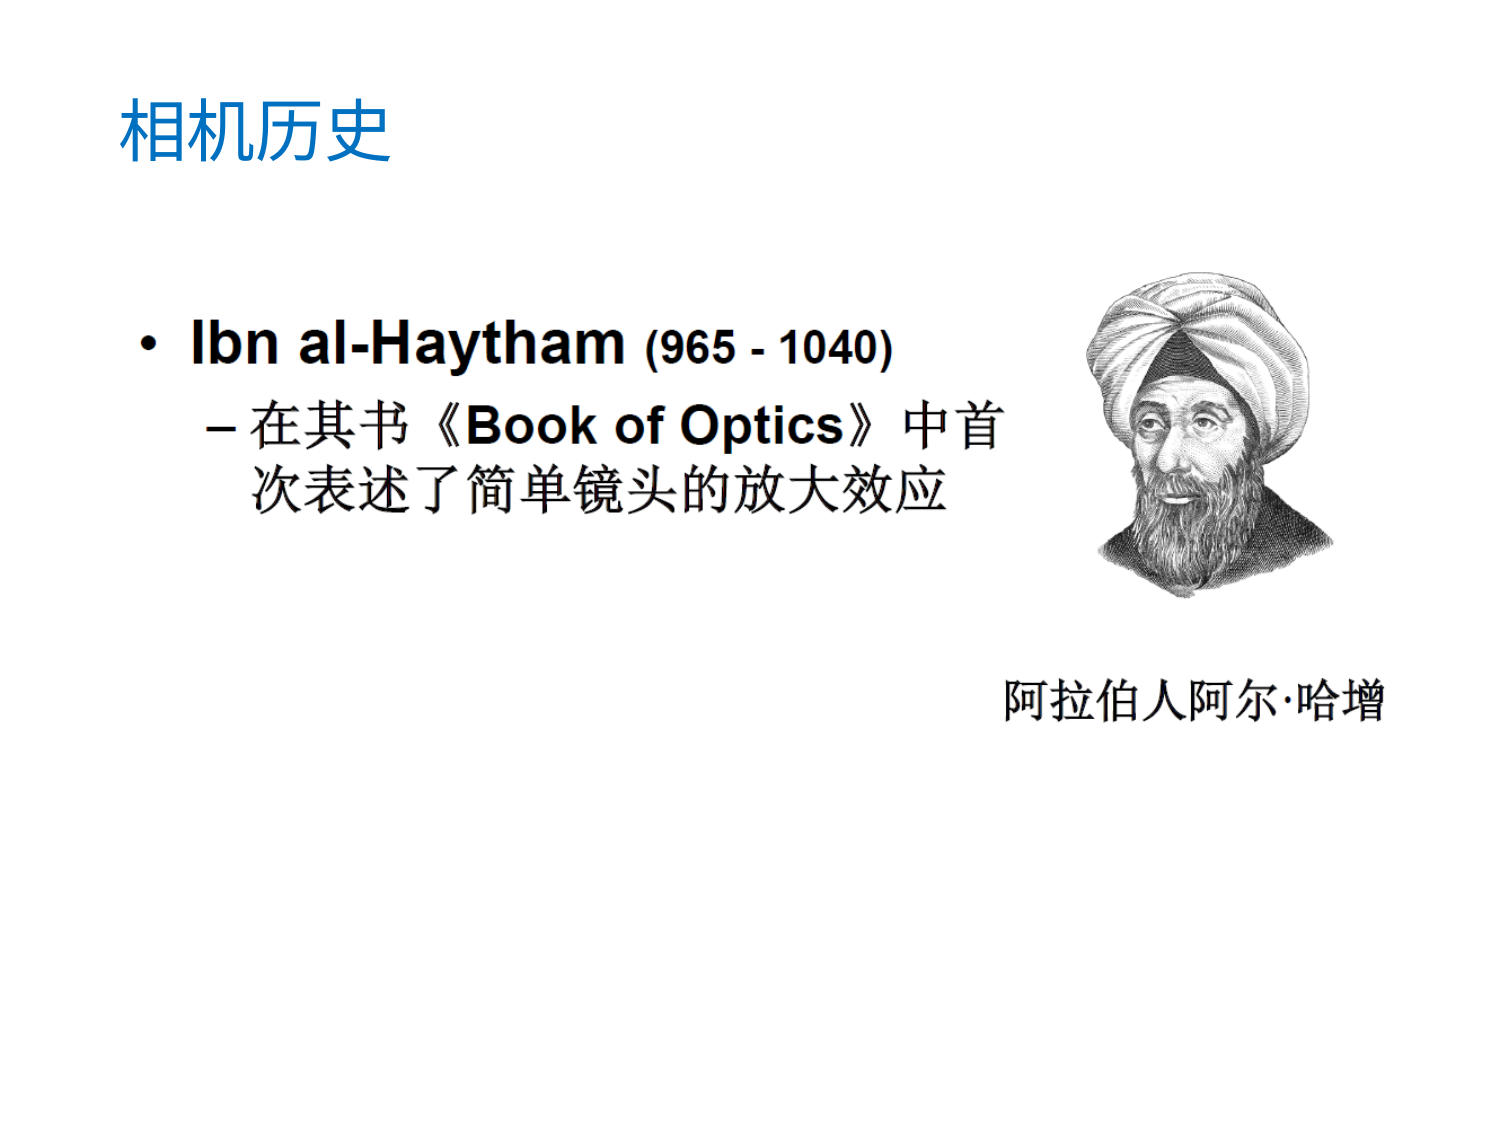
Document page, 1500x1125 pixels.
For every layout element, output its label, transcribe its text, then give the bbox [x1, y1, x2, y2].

title 相机历史 [103, 59, 1397, 209]
picture [123, 243, 1411, 835]
